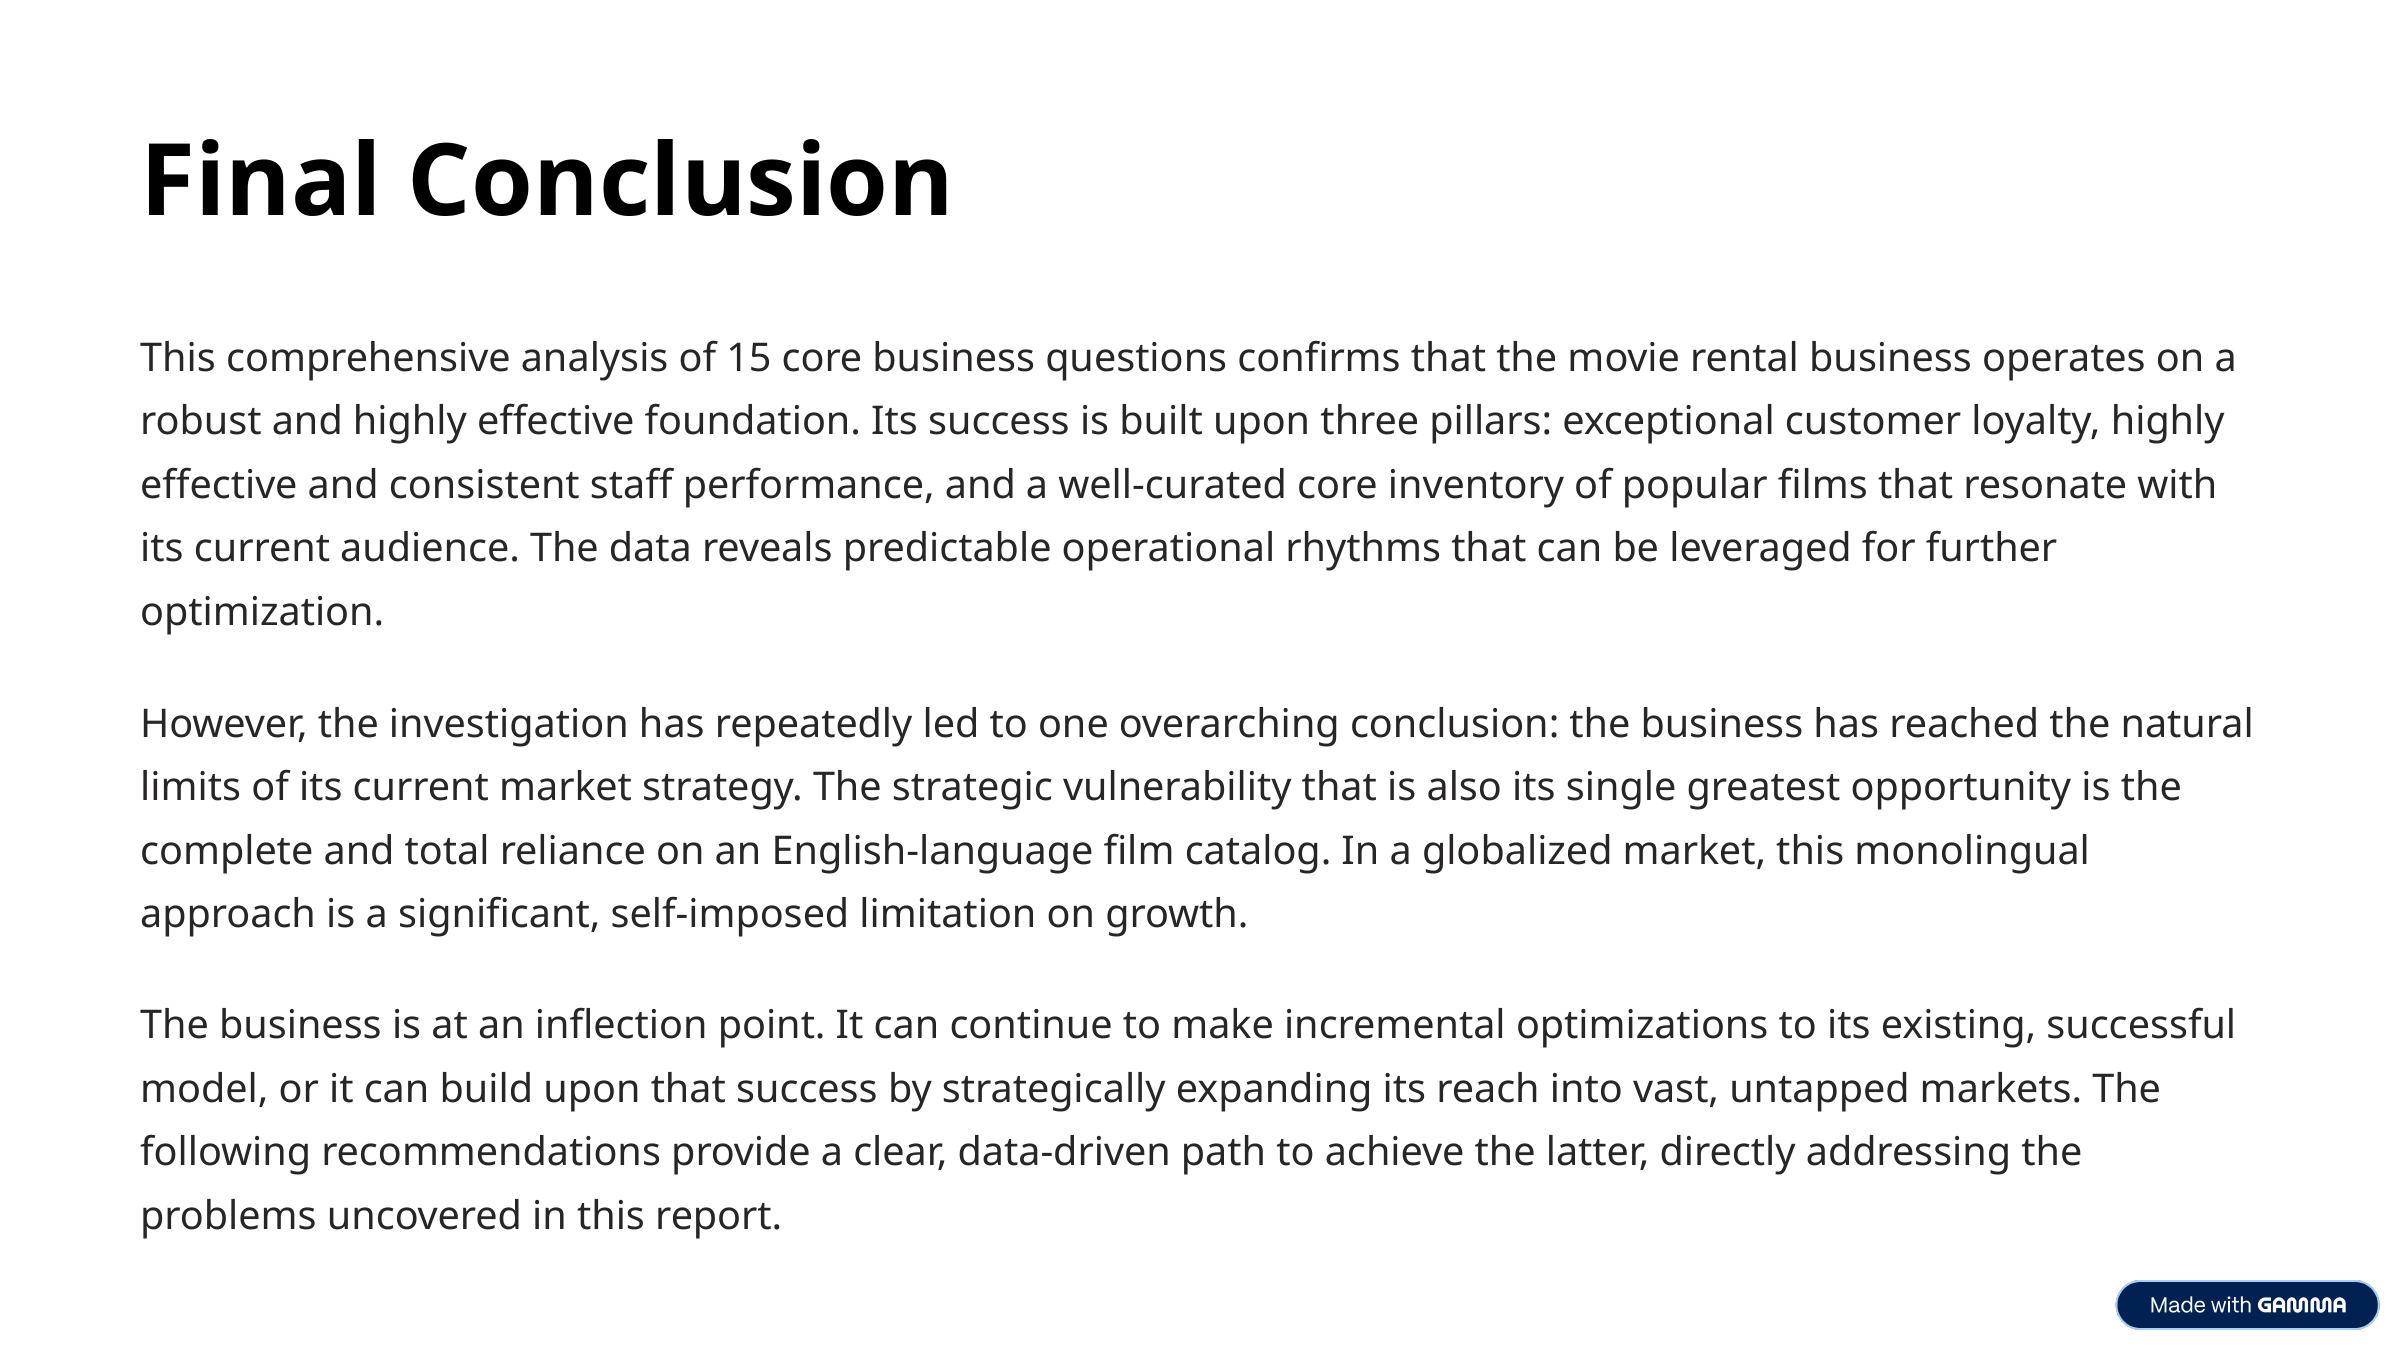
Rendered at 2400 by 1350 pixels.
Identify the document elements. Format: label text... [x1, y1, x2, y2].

text_box Final Conclusion [140, 110, 1143, 236]
text_box The business is at an inflection point. It can continue to make incremental optimizations to its existing, successful model, or it can build upon that success by strategically expanding its reach into vast, untapped markets. The following recommendations provide a clear, data-driven path to achieve the latter, directly addressing the problems uncovered in this report. [140, 983, 2260, 1240]
text_box This comprehensive analysis of 15 core business questions confirms that the movie rental business operates on a robust and highly effective foundation. Its success is built upon three pillars: exceptional customer loyalty, highly effective and consistent staff performance, and a well-curated core inventory of popular films that resonate with its current audience. The data reveals predictable operational rhythms that can be leveraged for further optimization. [140, 315, 2260, 637]
text_box However, the investigation has repeatedly led to one overarching conclusion: the business has reached the natural limits of its current market strategy. The strategic vulnerability that is also its single greatest opportunity is the complete and total reliance on an English-language film catalog. In a globalized market, this monolingual approach is a significant, self-imposed limitation on growth. [140, 681, 2260, 938]
picture [2106, 1271, 2389, 1339]
